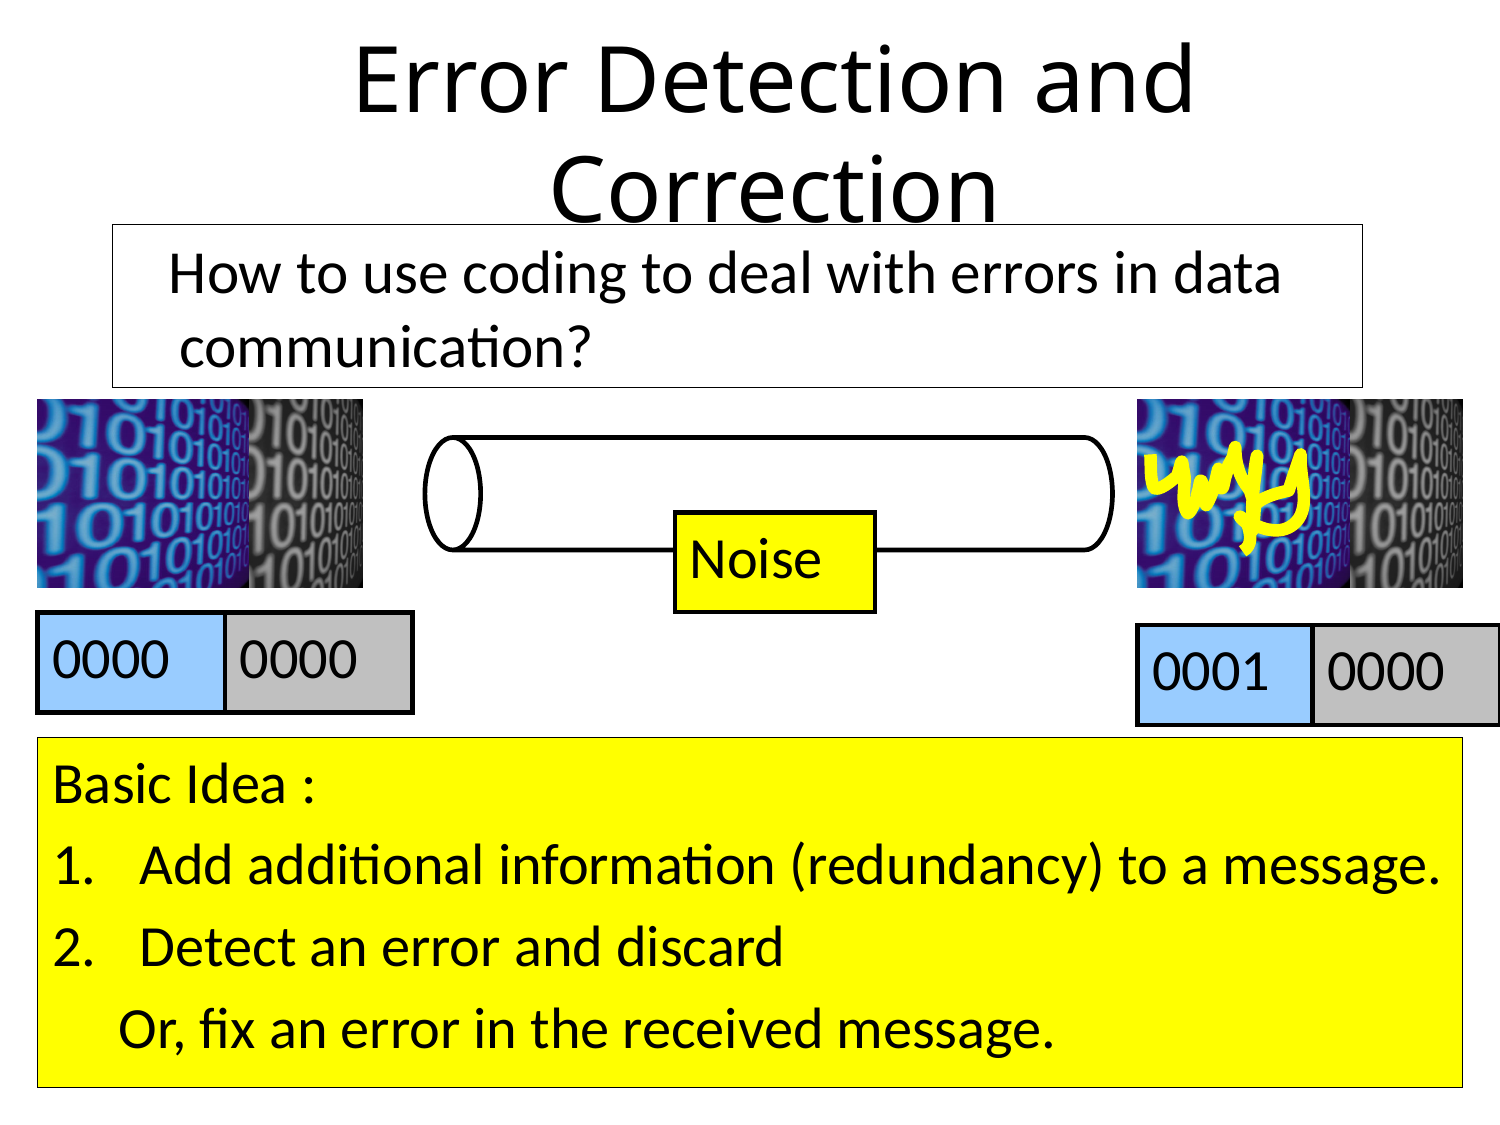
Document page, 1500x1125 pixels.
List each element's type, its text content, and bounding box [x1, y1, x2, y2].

text_box 0000 [225, 612, 413, 713]
text_box Basic Idea : Add additional information (redundancy) to a message. Detect an error and discard Or, fix an error in the received message. [37, 737, 1463, 1088]
picture [37, 399, 363, 588]
text_box 0000 [37, 612, 225, 713]
text_box Noise [675, 512, 875, 613]
text_box [424, 437, 1113, 550]
picture [1137, 399, 1463, 588]
text_box 0000 [1312, 624, 1500, 725]
list How to use coding to deal with errors in data communication? [112, 225, 1363, 388]
title Error Detection and Correction [112, 37, 1438, 225]
text_box 0001 [1137, 624, 1312, 725]
slide_number 36 [1074, 1042, 1425, 1103]
